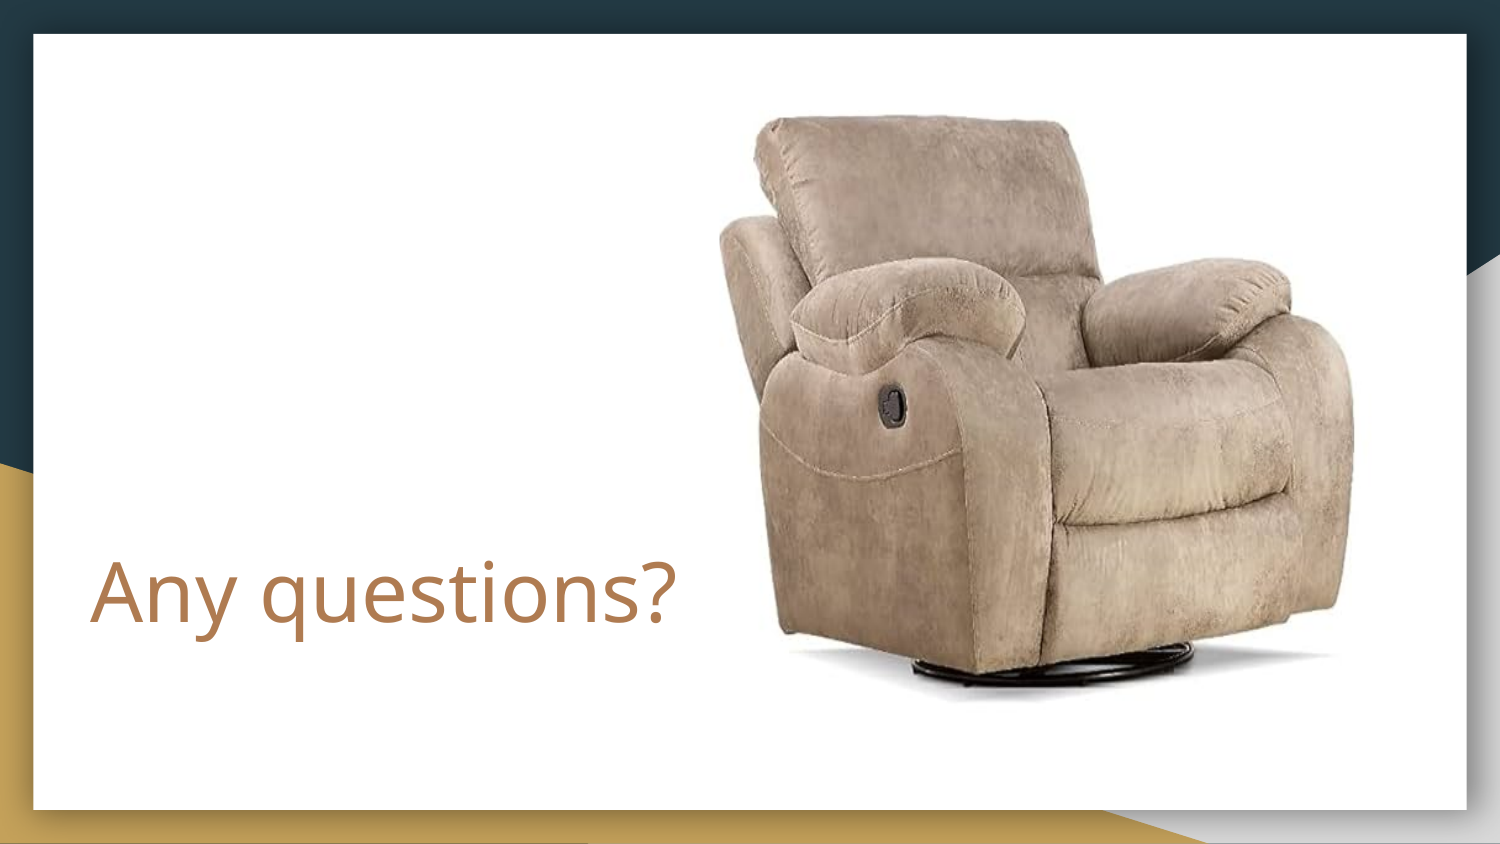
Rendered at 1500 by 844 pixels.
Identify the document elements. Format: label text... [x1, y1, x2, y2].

title Any questions? [75, 524, 713, 682]
picture [719, 52, 1441, 749]
